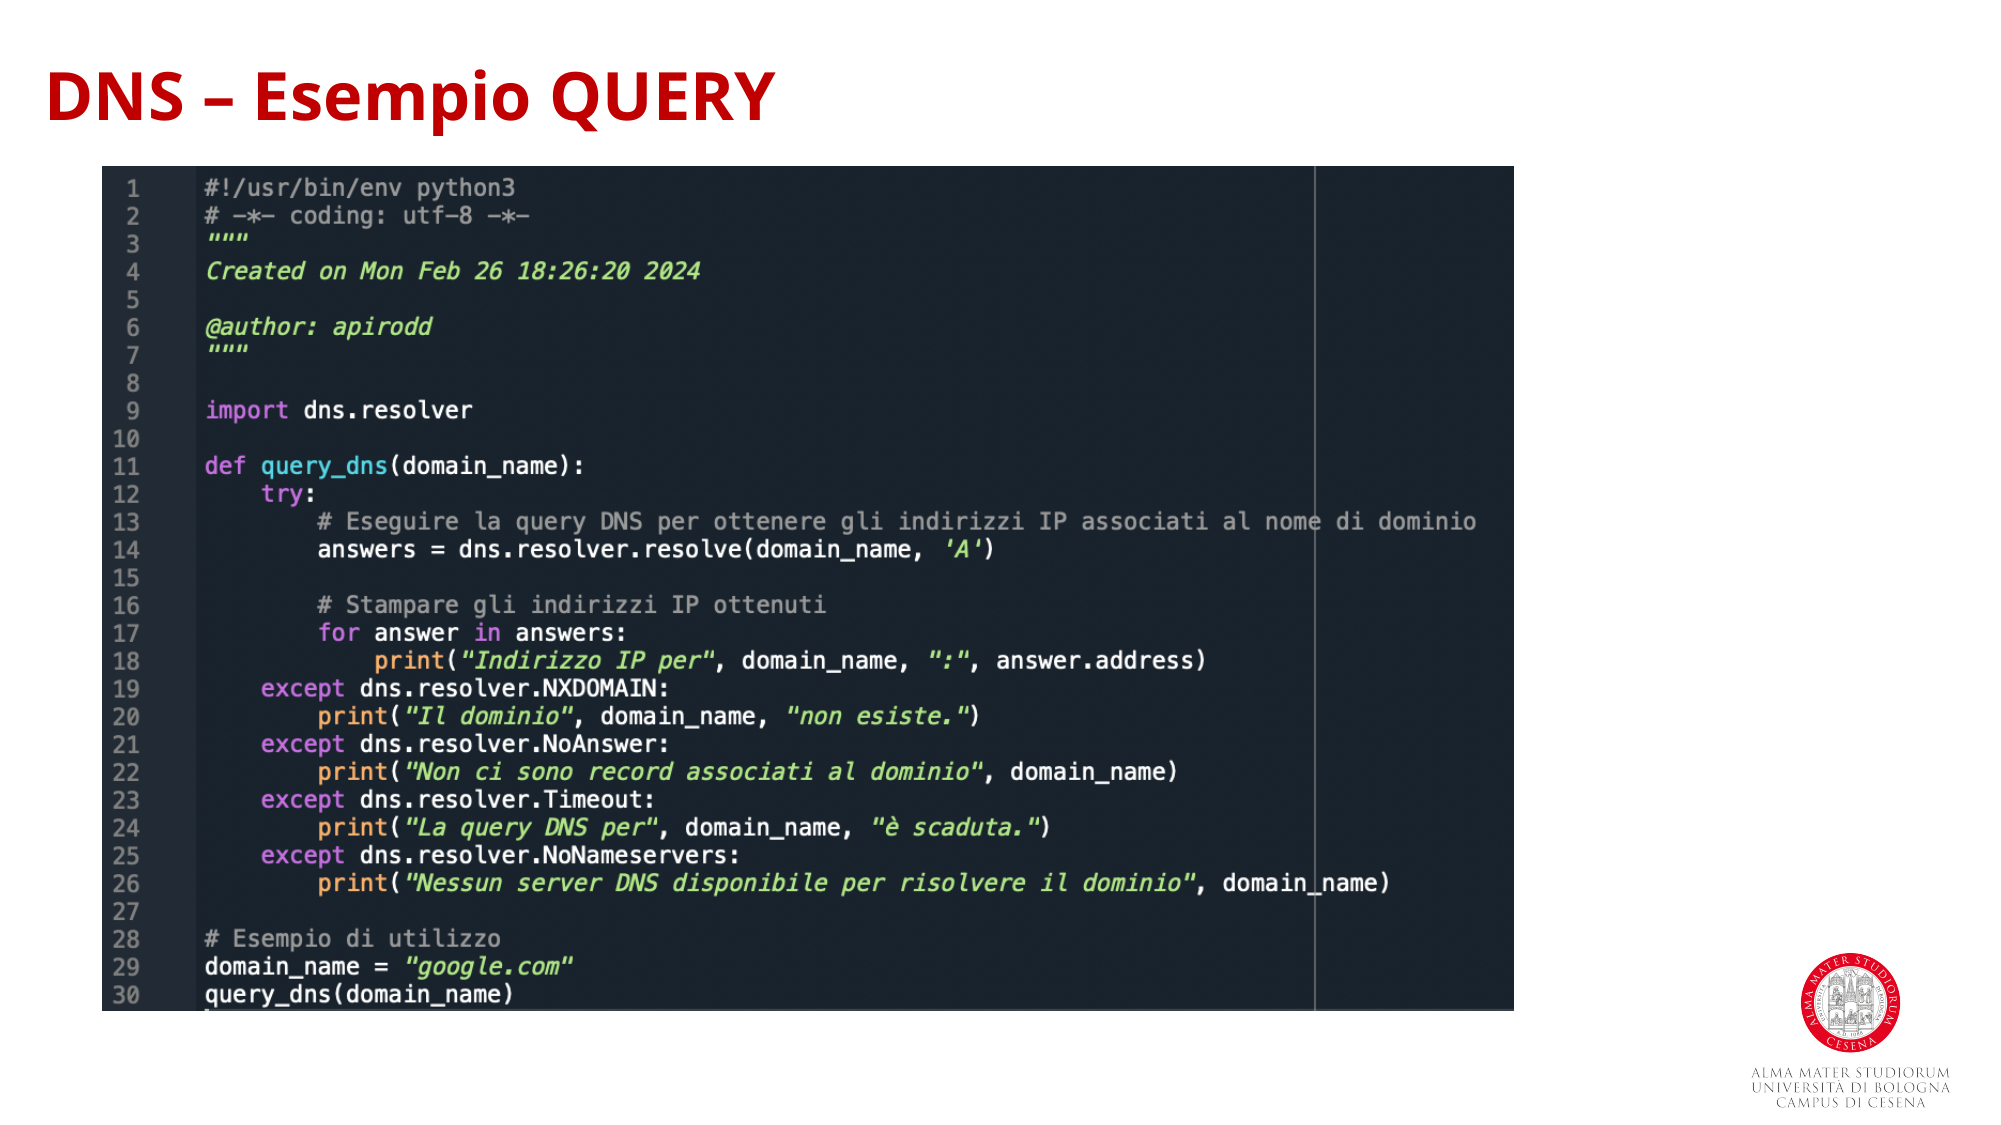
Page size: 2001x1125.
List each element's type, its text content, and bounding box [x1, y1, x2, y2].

picture [1720, 933, 1981, 1118]
picture [102, 166, 1514, 1011]
text_box DNS – Esempio QUERY [29, 46, 792, 141]
